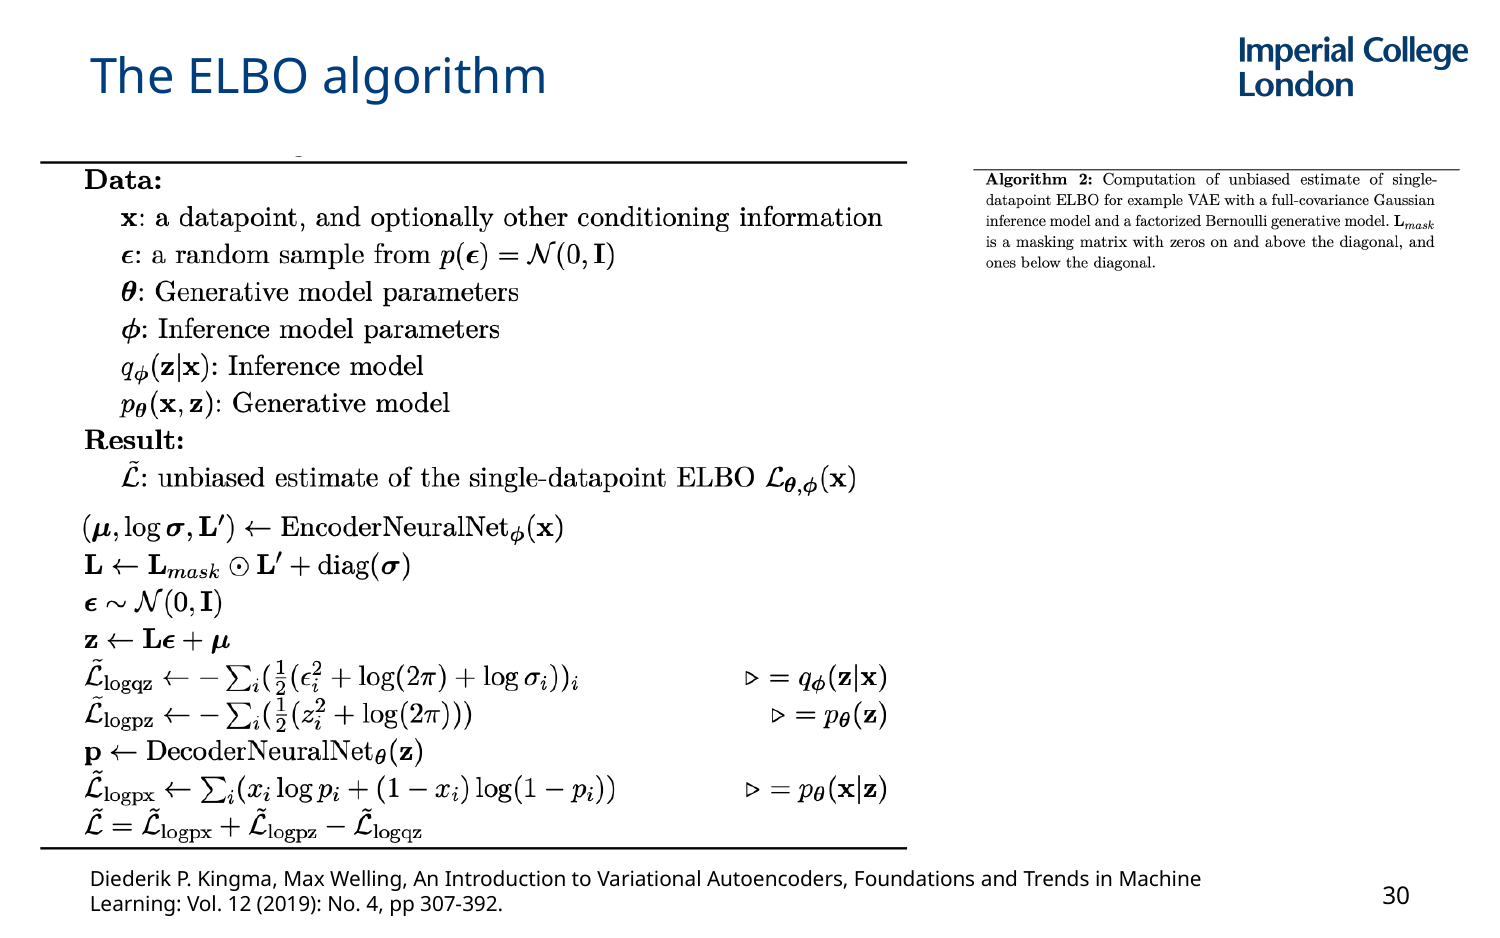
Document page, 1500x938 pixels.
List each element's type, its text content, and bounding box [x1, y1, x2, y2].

slide_number 30 [1280, 872, 1426, 920]
text_box Diederik P. Kingma, Max Welling, An Introduction to Variational Autoencoders, Foundations and Trends in Machine Learning: Vol. 12 (2019): No. 4, pp 307-392. [74, 858, 1280, 923]
picture [1425, 18, 1486, 114]
picture [9, 155, 1491, 889]
title The ELBO algorithm [75, 0, 1425, 153]
